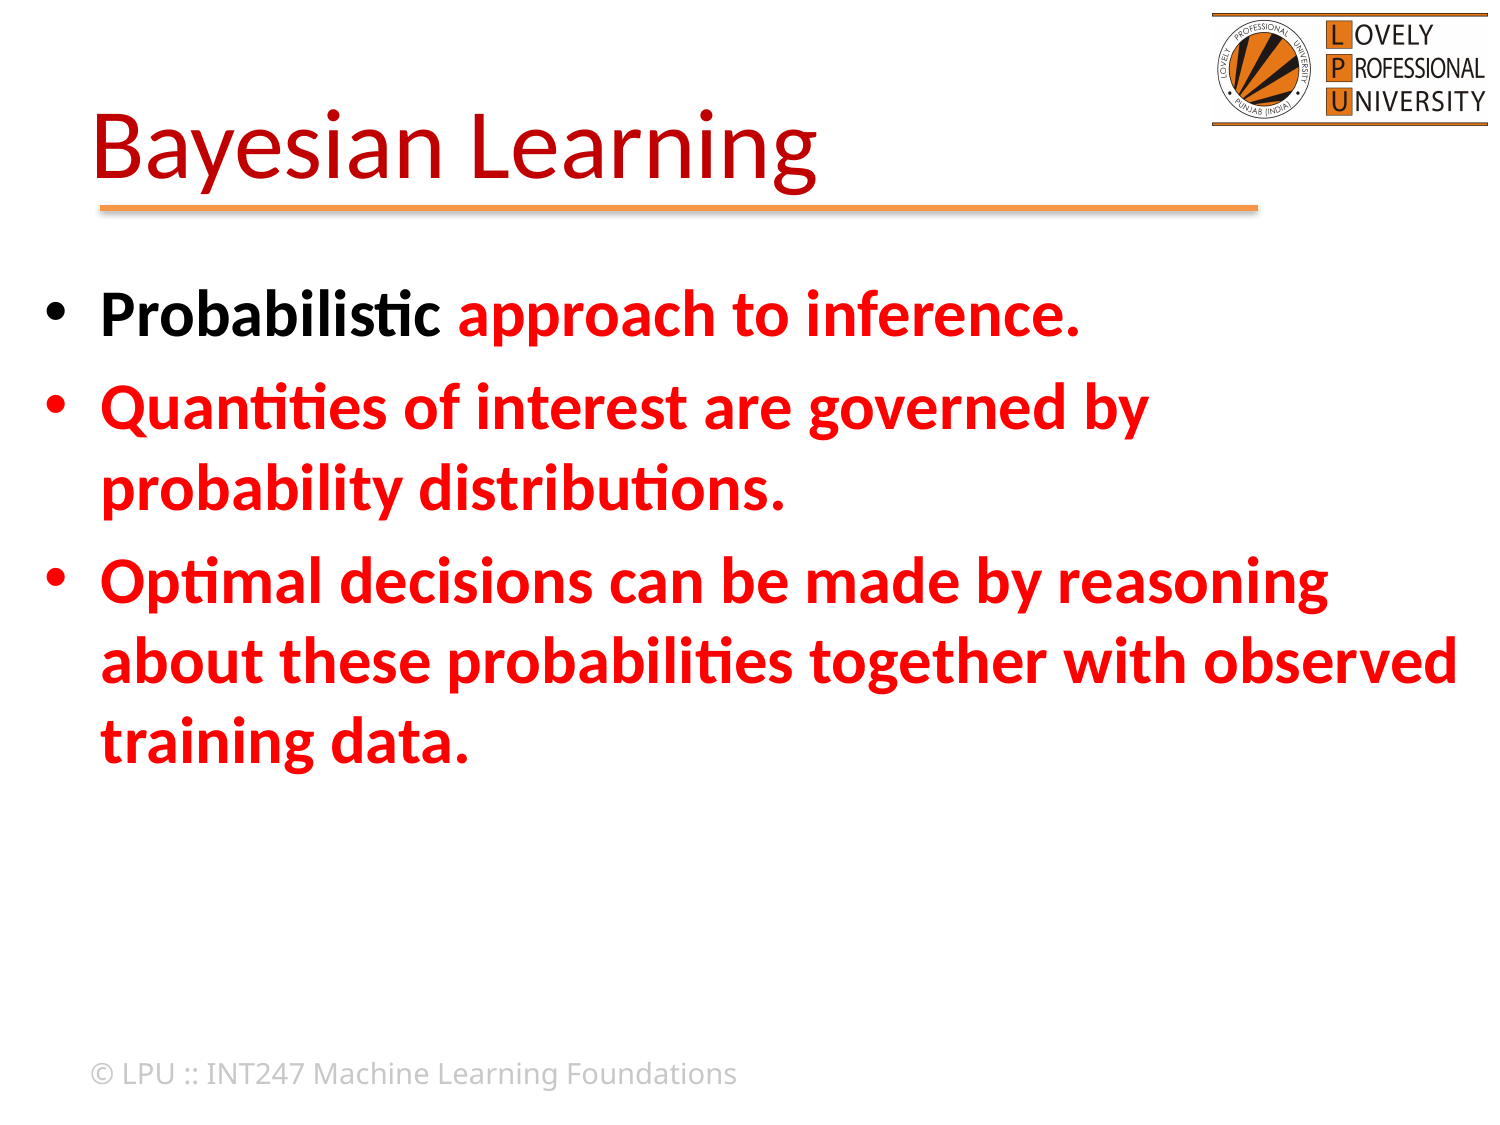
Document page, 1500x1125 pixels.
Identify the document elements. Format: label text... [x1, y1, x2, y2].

list Probabilistic approach to inference. Quantities of interest are governed by probability distributions. Optimal decisions can be made by reasoning about these probabilities together with observed training data. [29, 262, 1483, 1005]
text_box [1212, 13, 1488, 126]
slide_number © LPU :: INT247 Machine Learning Foundations [75, 1042, 916, 1103]
title Bayesian Learning [75, 45, 1425, 233]
